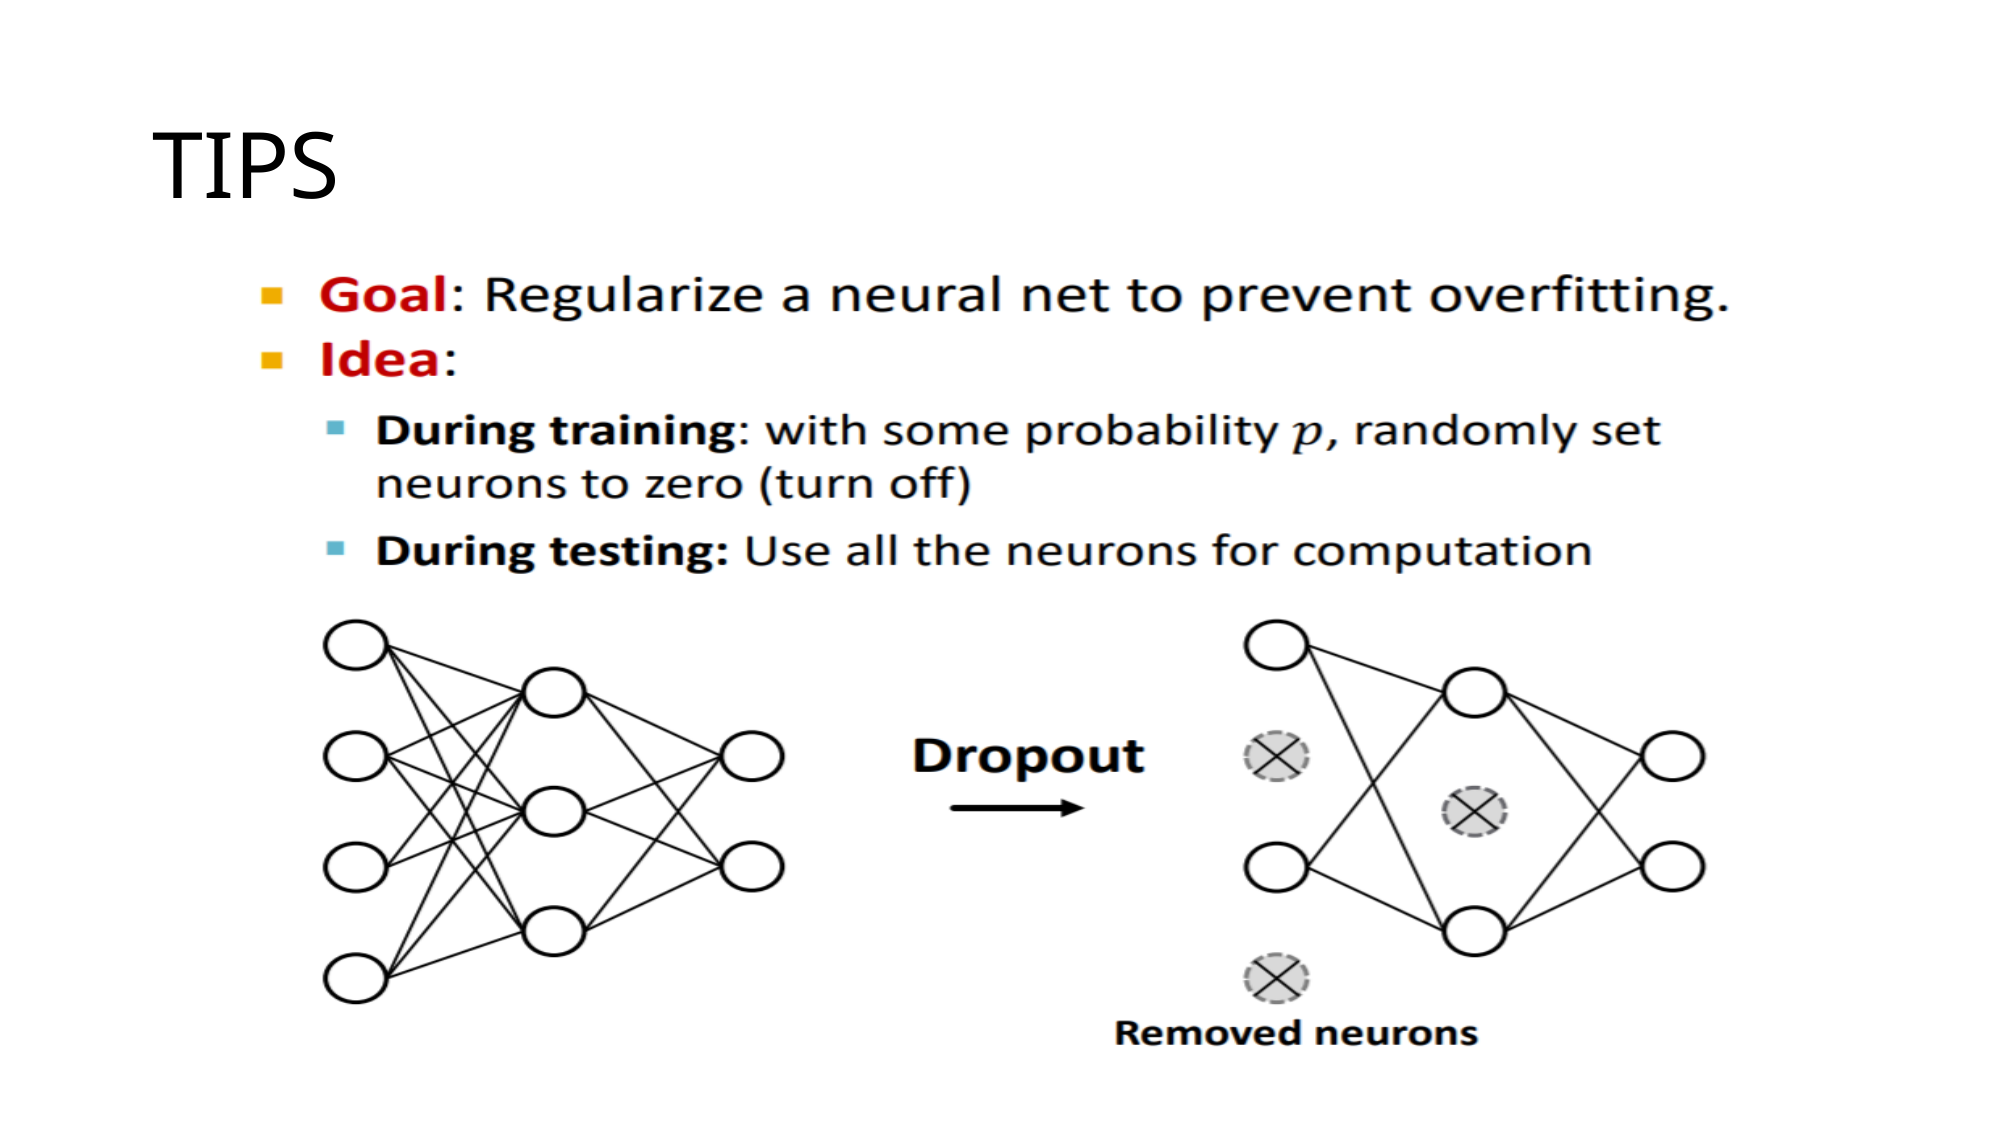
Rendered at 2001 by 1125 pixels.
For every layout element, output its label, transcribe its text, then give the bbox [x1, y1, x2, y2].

title TIPS [137, 59, 1863, 278]
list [244, 263, 1753, 1050]
